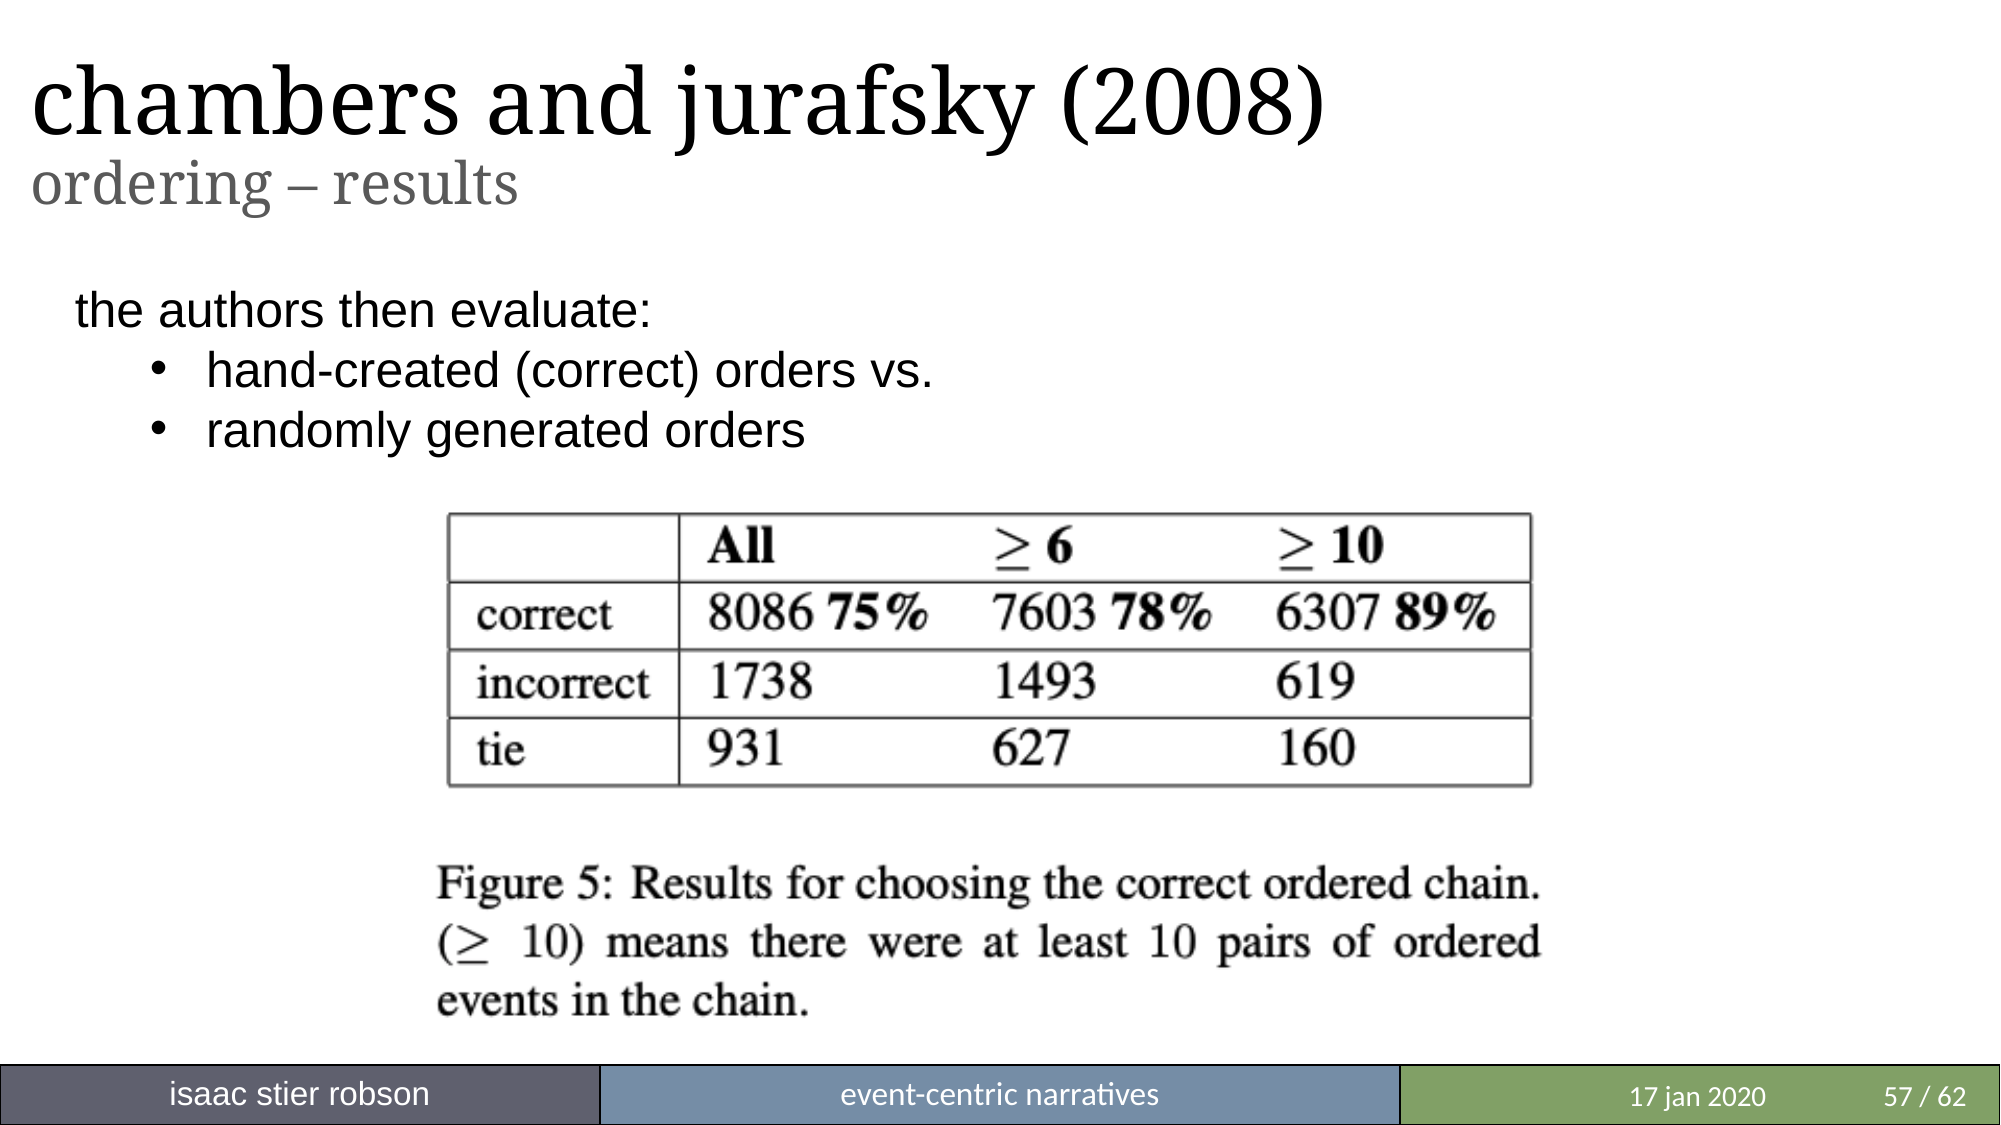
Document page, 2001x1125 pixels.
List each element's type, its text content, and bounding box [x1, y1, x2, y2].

picture [422, 486, 1578, 1043]
title chambers and jurafsky (2008) ordering – results [15, 47, 1878, 265]
text_box 17 jan 2020 57 / 62 [1401, 1064, 2000, 1125]
text_box the authors then evaluate: hand-created (correct) orders vs. randomly generated orders [59, 269, 1950, 465]
text_box event-centric narratives [599, 1064, 1401, 1125]
text_box isaac stier robson [0, 1064, 599, 1125]
